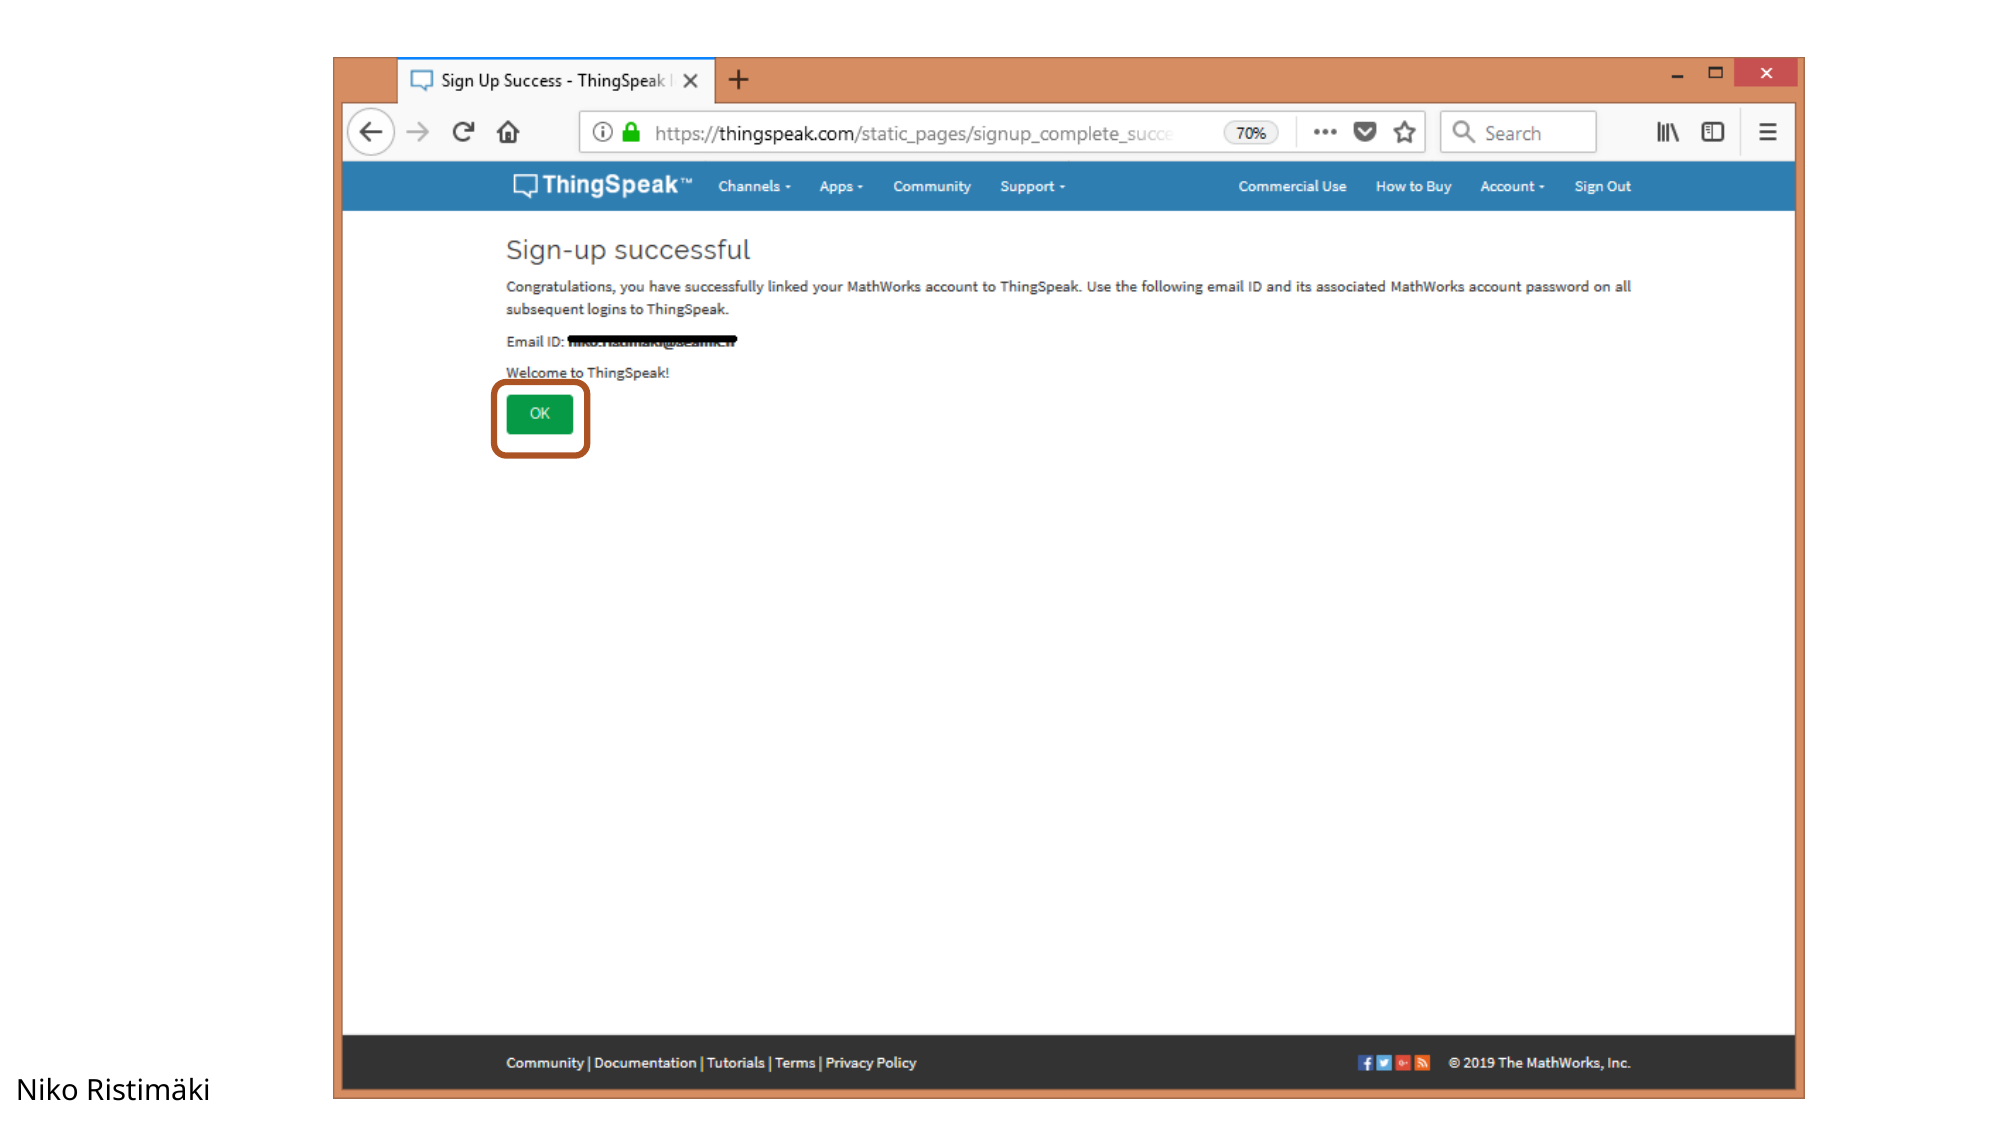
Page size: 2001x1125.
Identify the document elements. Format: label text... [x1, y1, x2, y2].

picture [333, 56, 1805, 1099]
text_box Niko Ristimäki [1, 1064, 226, 1115]
